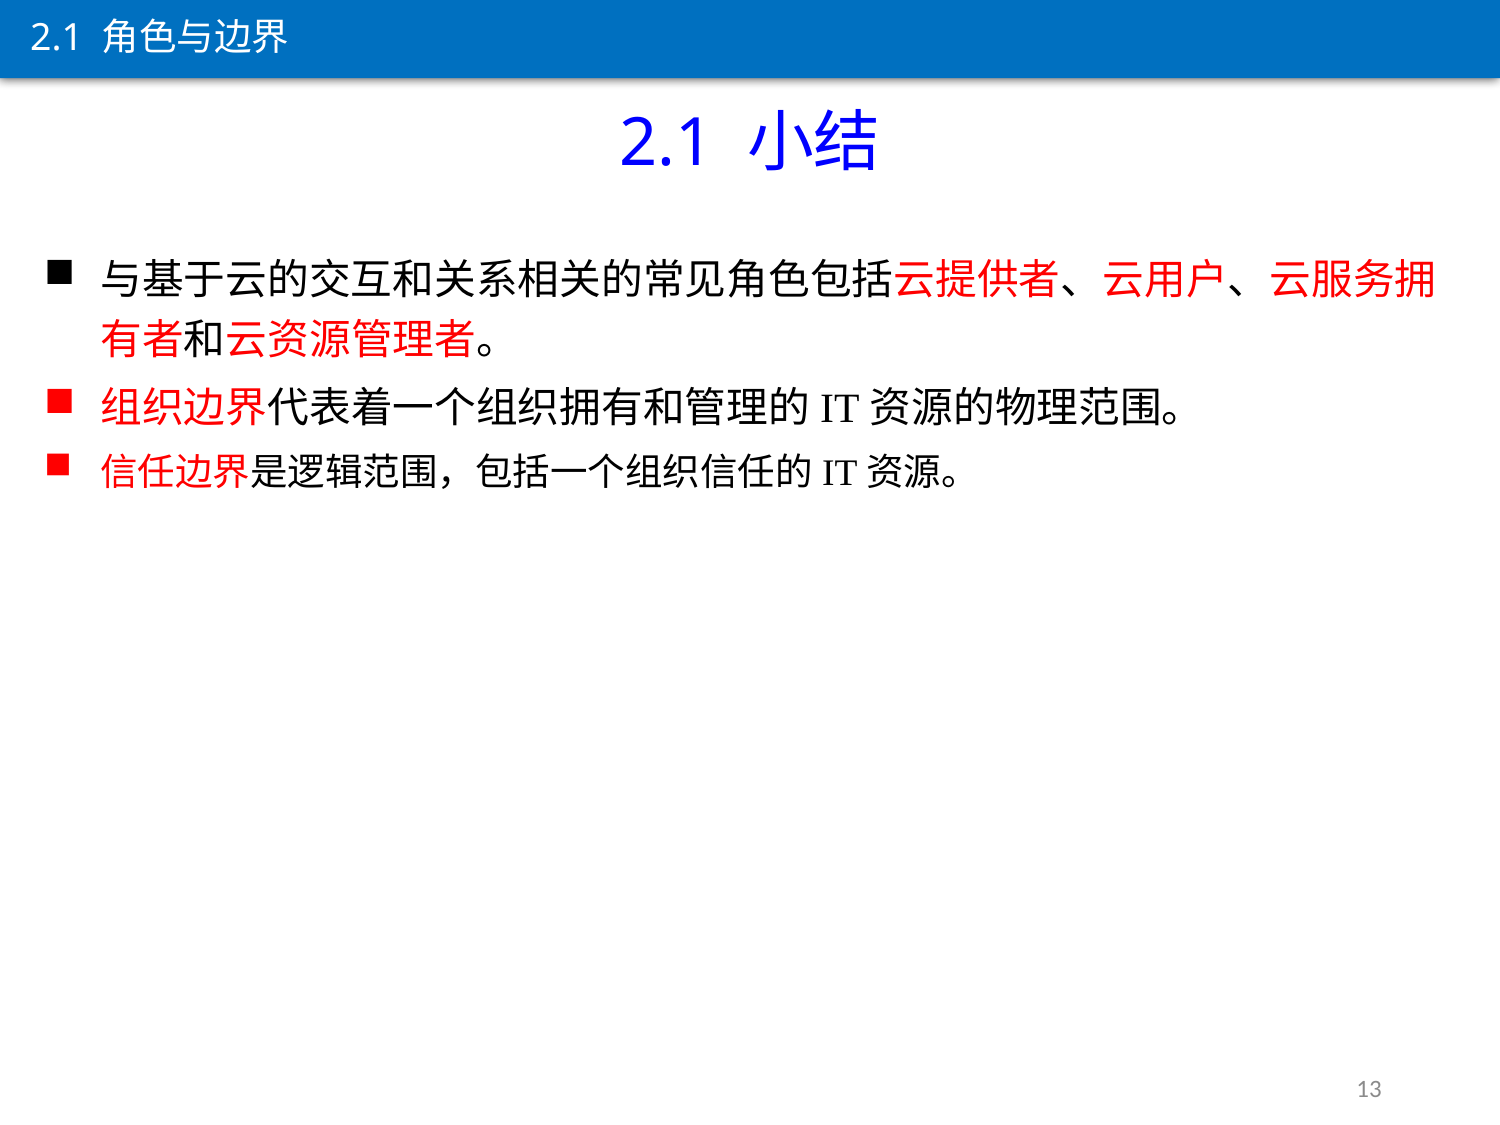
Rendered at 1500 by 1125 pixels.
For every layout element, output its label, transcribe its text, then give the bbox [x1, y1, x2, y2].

slide_number 13 [1059, 1057, 1397, 1118]
text_box 2.1 小结 [0, 91, 1500, 187]
text_box 2.1 角色与边界 [15, 5, 305, 66]
text_box 与基于云的交互和关系相关的常见角色包括云提供者、云用户、云服务拥有者和云资源管理者。 组织边界代表着一个组织拥有和管理的IT资源的物理范围。 信任边界是逻辑范围，包括一个组织信任的IT资源。 [29, 235, 1459, 501]
text_box [0, 0, 1500, 79]
